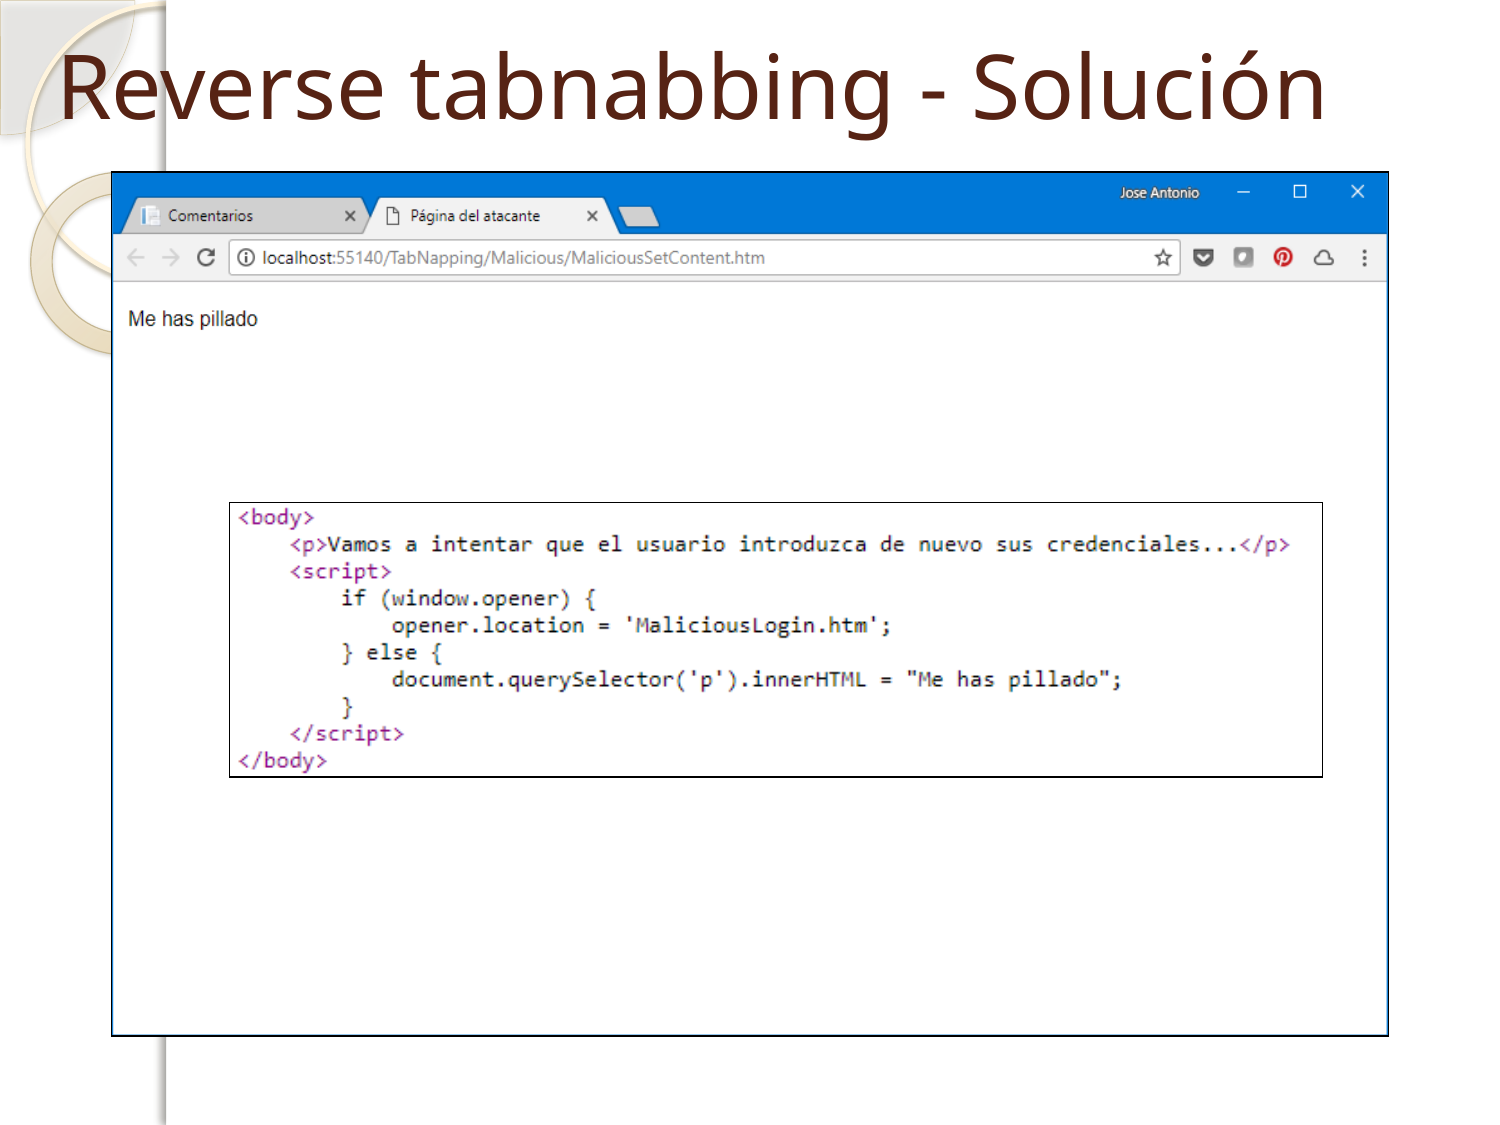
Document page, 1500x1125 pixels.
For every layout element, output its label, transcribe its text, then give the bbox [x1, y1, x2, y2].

picture [111, 172, 1389, 1036]
title Reverse tabnabbing - Solución [41, 7, 1483, 145]
